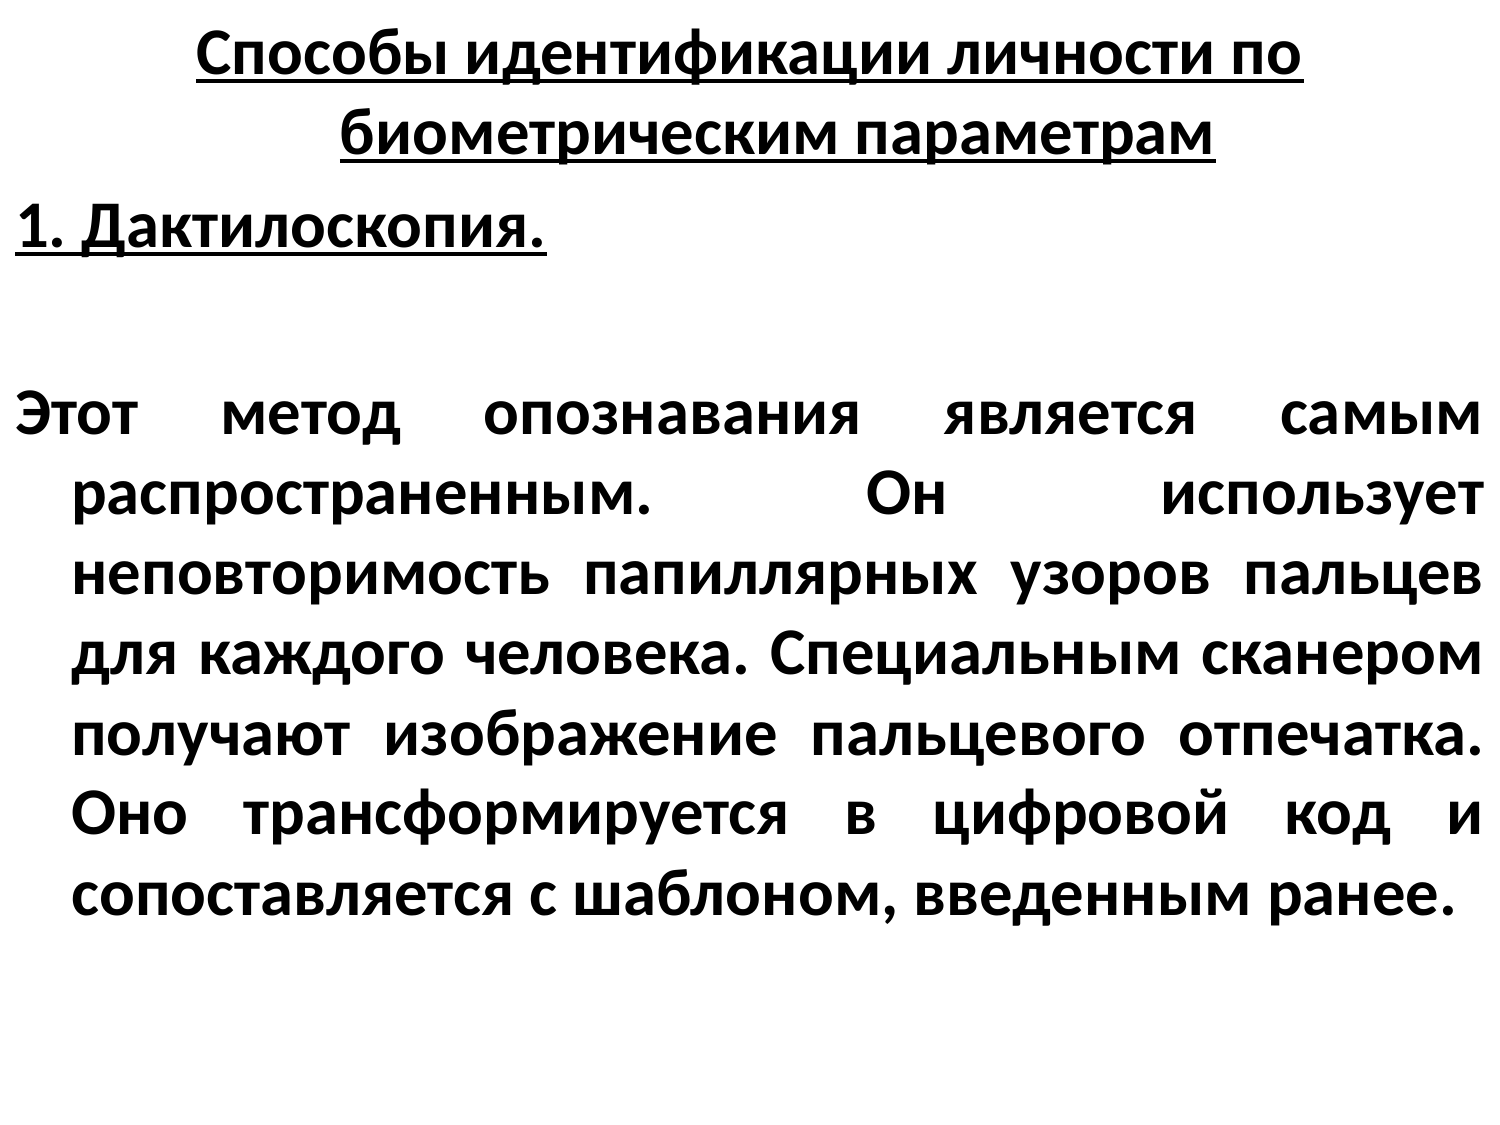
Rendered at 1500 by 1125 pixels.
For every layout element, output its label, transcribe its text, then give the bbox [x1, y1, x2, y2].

list Способы идентификации личности по биометрическим параметрам 1. Дактилоскопия. Этот метод опознавания является самым распространенным. Он использует неповторимость папиллярных узоров пальцев для каждого человека. Специальным сканером получают изображение пальцевого отпечатка. Оно трансформируется в цифровой код и сопоставляется с шаблоном, введенным ранее. [0, 0, 1500, 1125]
